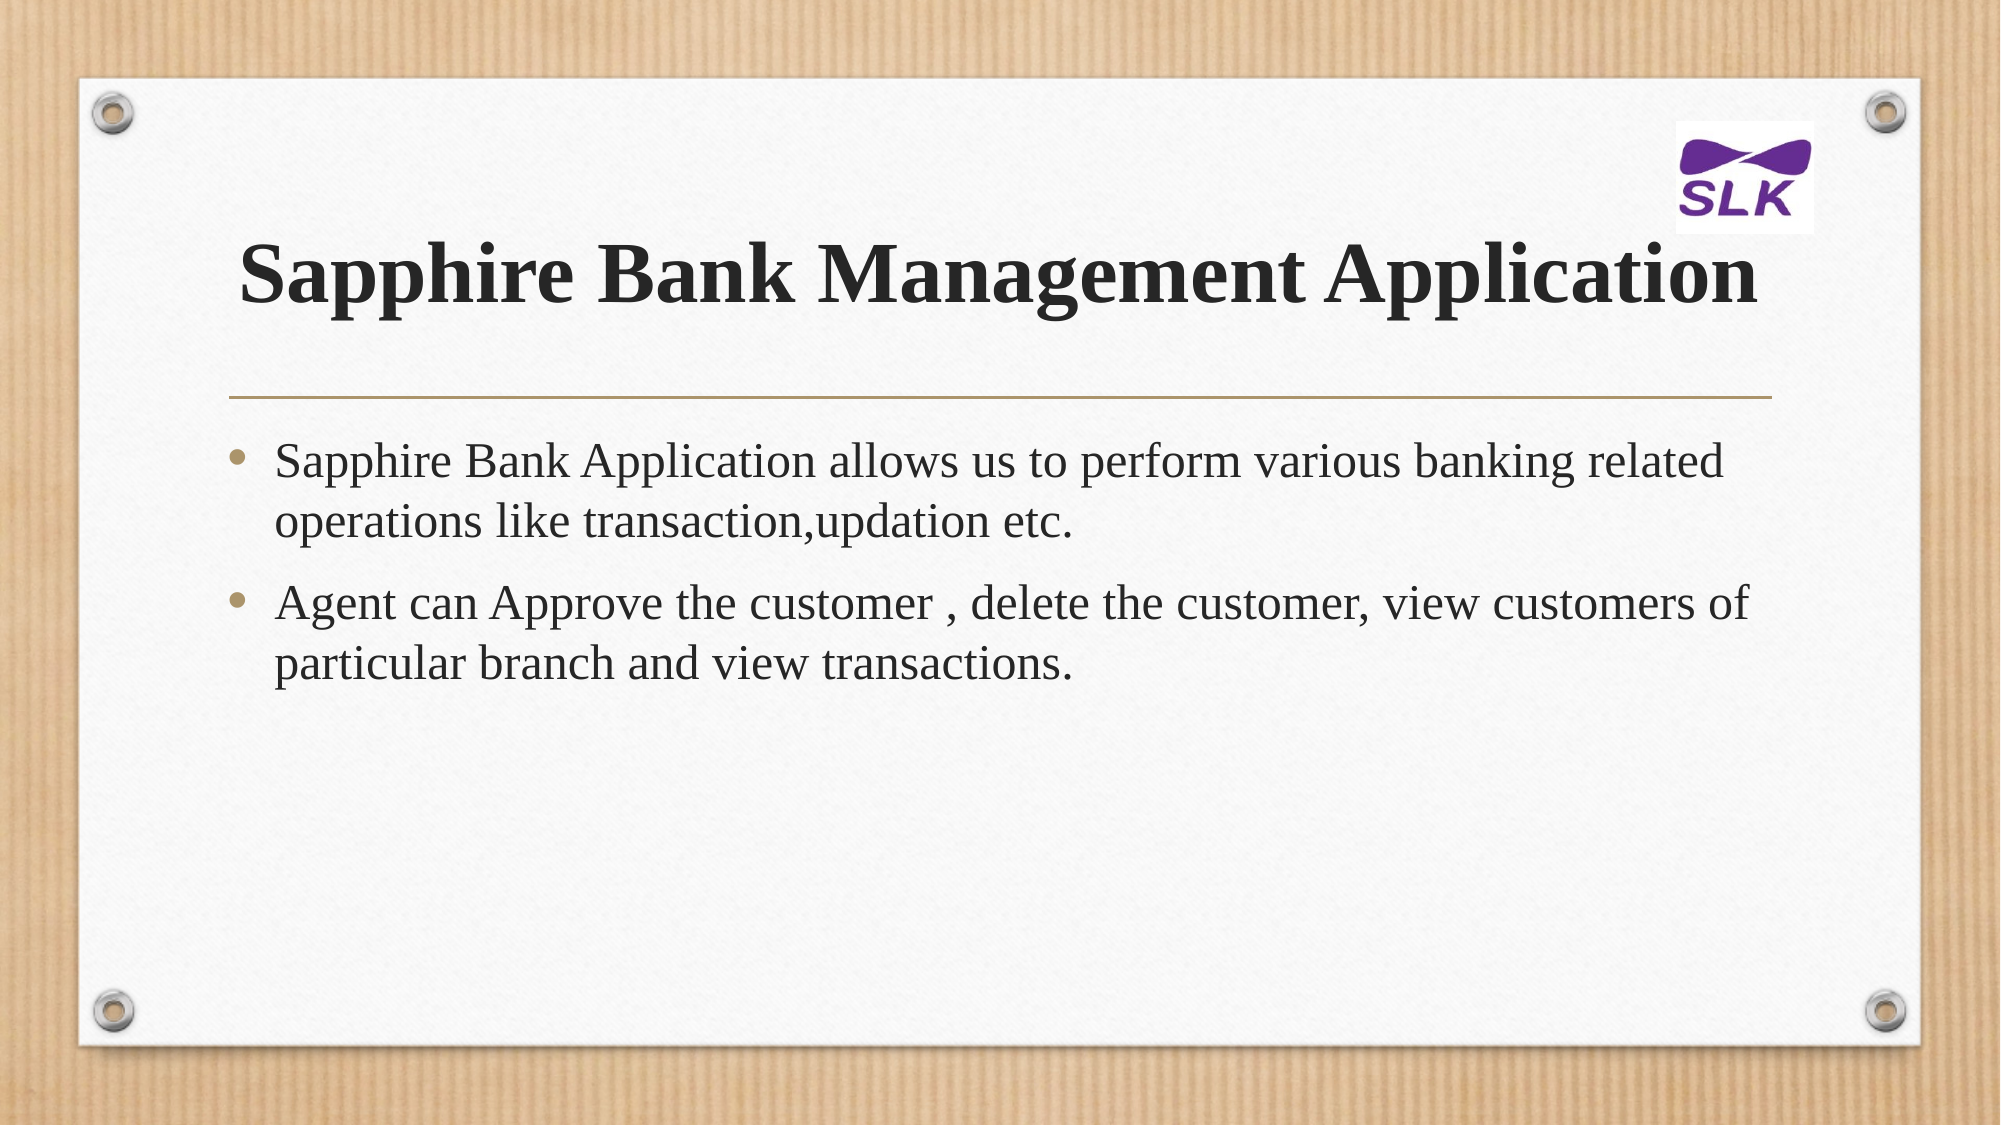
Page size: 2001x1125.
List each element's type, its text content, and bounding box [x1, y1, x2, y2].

title Sapphire Bank Management Application [212, 161, 1788, 375]
picture [0, 0, 2001, 1125]
list Sapphire Bank Application allows us to perform various banking related operations like transaction,updation etc. Agent can Approve the customer , delete the customer, view customers of particular branch and view transactions. [212, 419, 1788, 964]
